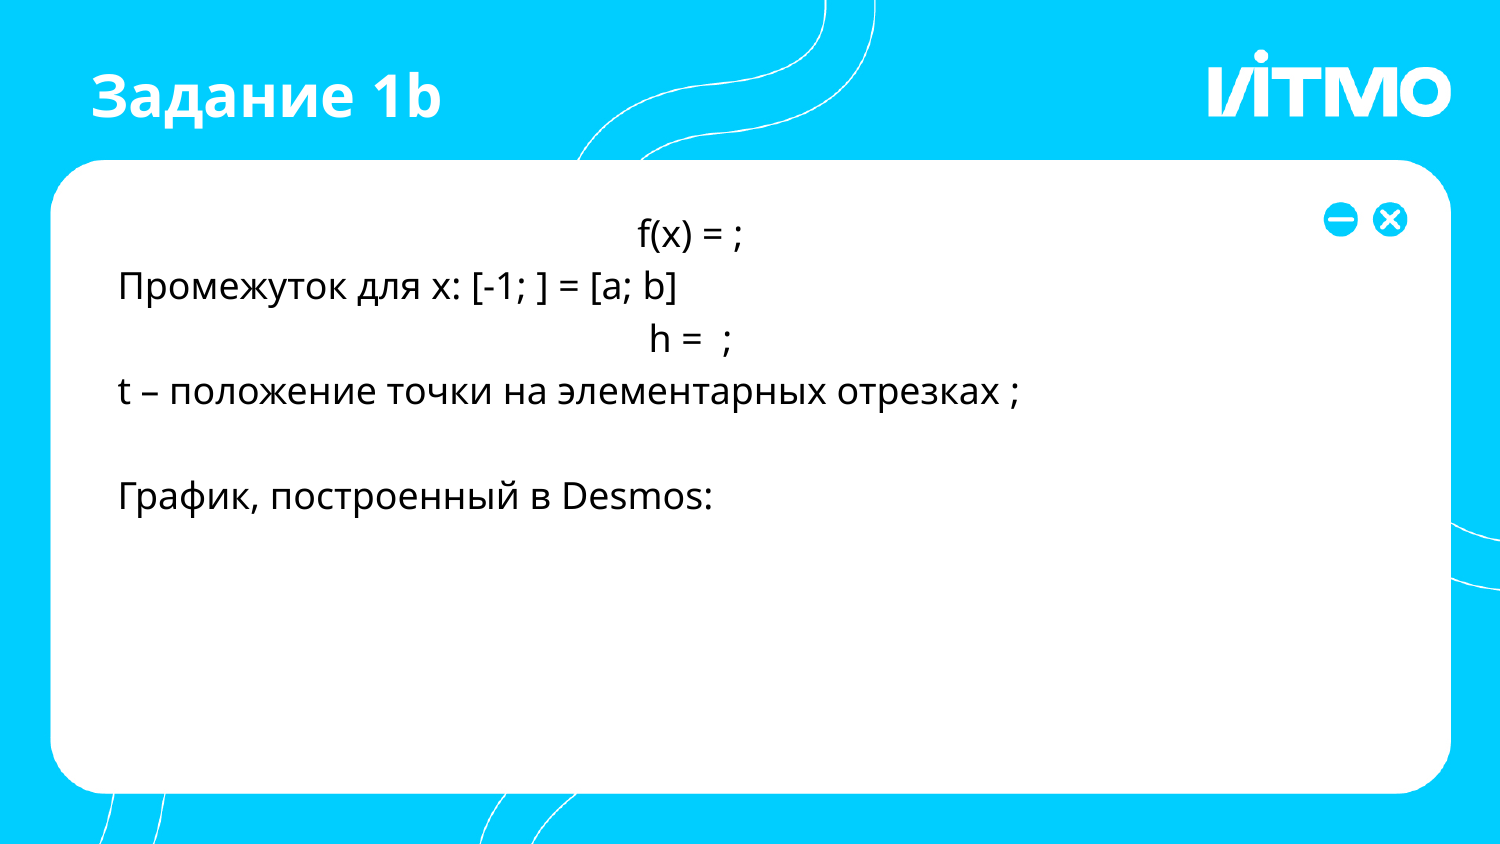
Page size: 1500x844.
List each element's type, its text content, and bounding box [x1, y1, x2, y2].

title Задание 1b [75, 50, 1195, 137]
picture [1209, 68, 1268, 116]
picture [1326, 68, 1397, 116]
picture [1401, 68, 1450, 116]
picture [1255, 50, 1268, 62]
picture [51, 159, 1452, 797]
picture [1272, 68, 1321, 116]
